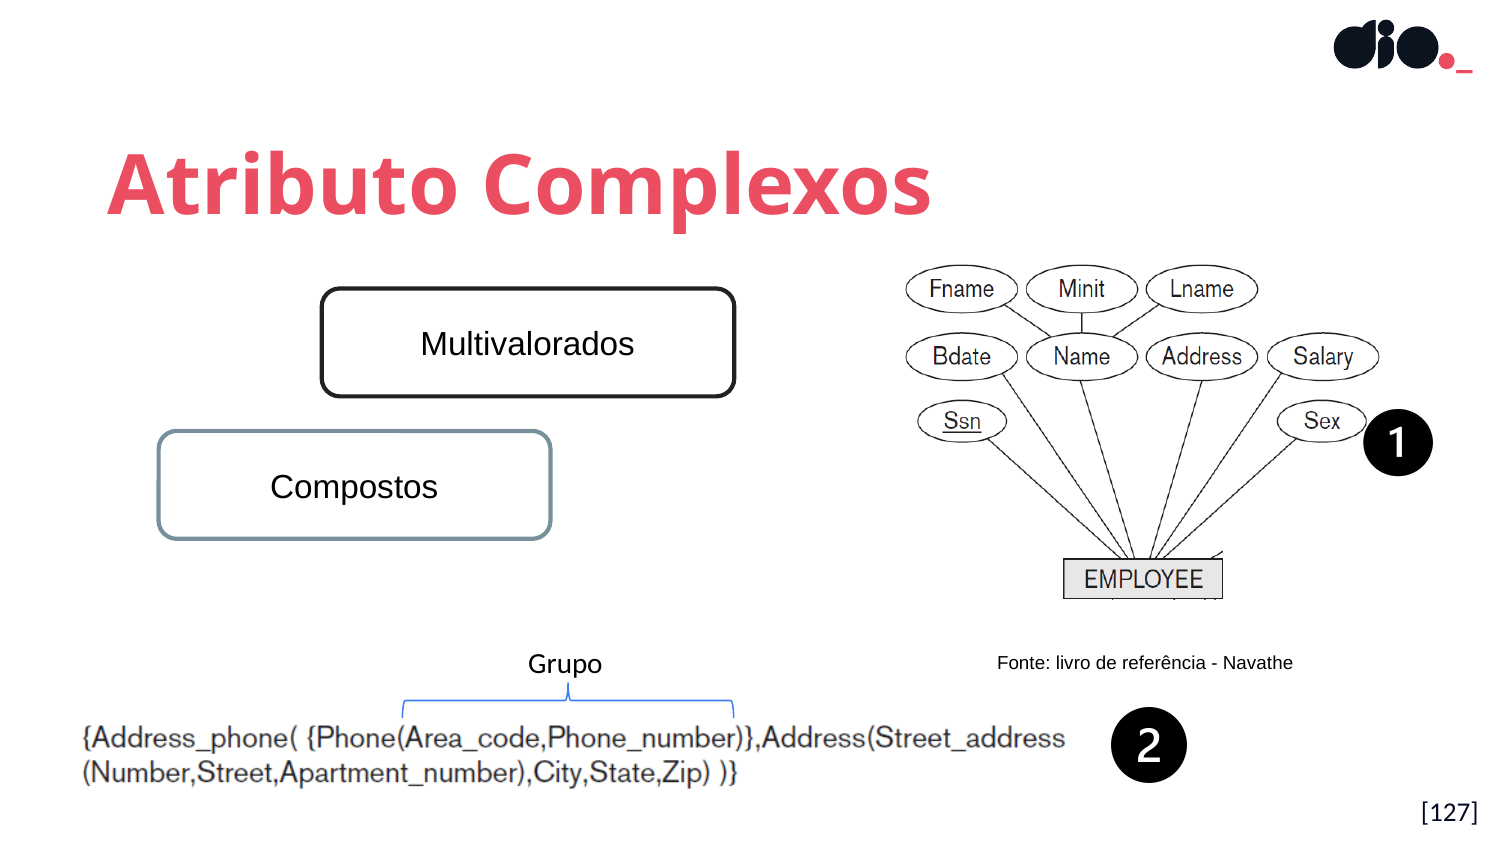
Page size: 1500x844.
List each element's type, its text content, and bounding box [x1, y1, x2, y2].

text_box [888, 260, 1417, 637]
picture [1333, 19, 1473, 74]
text_box Compostos [156, 428, 553, 541]
text_box Multivalorados [319, 286, 737, 399]
text_box Grupo [513, 636, 964, 681]
picture [1354, 400, 1442, 486]
text_box Atributo Complexos [92, 104, 1408, 243]
picture [74, 682, 1197, 808]
slide_number [127] [1403, 779, 1494, 844]
text_box Fonte: livro de referência - Navathe [982, 643, 1433, 681]
